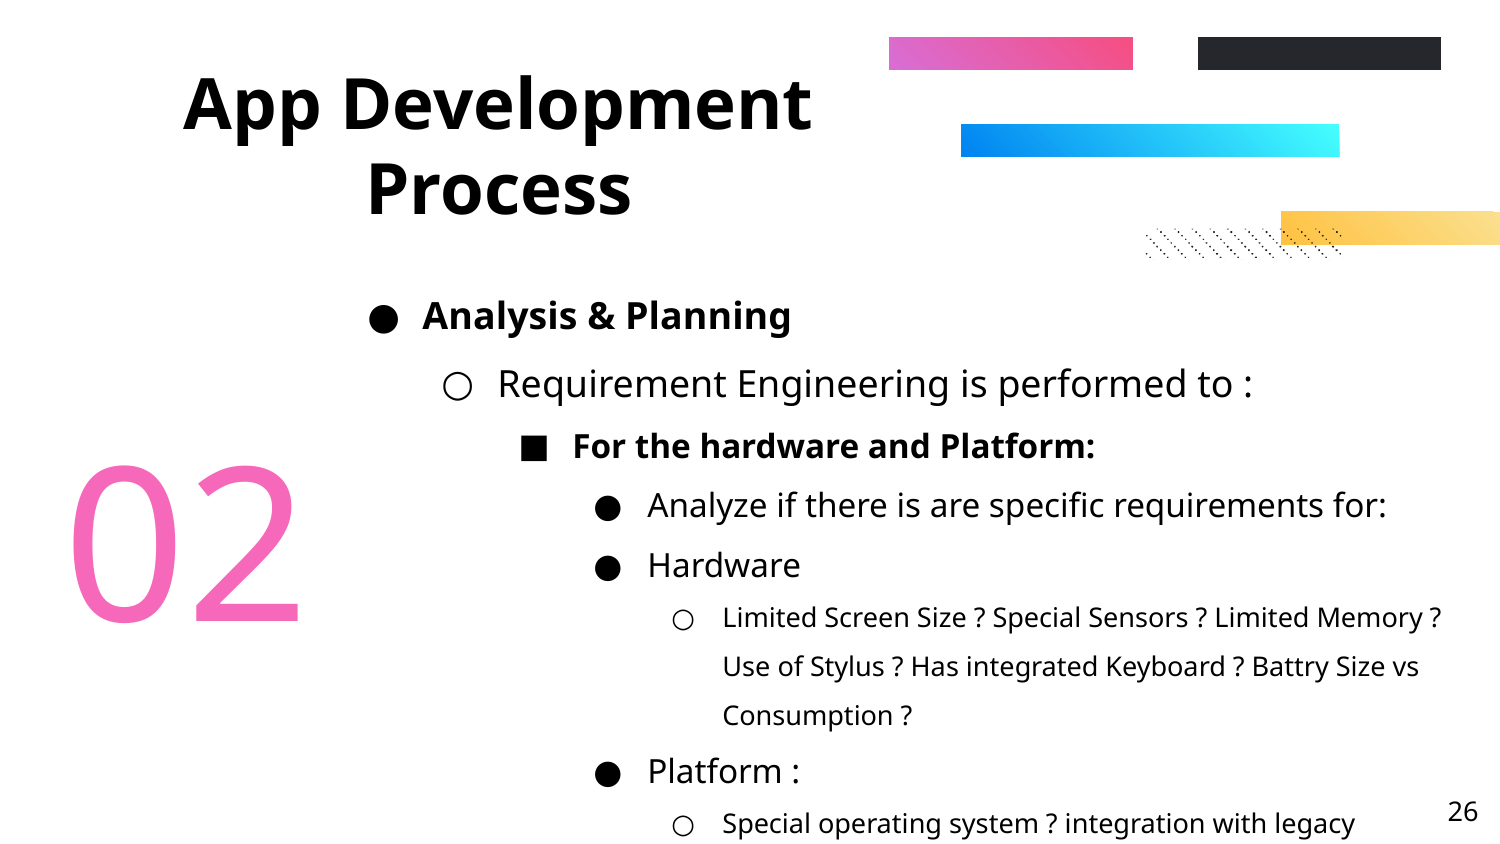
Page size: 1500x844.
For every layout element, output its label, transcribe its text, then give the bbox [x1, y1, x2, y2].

slide_number ‹#› [1403, 779, 1494, 844]
subtitle Analysis & Planning Requirement Engineering is performed to : For the hardware and Platform: Analyze if there is are specific requirements for: Hardware Limited Screen Size ? Special Sensors ? Limited Memory ? Use of Stylus ? Has integrated Keyboard ? Battry Size vs Consumption ? Platform : Special operating system ? integration with legacy system [332, 254, 1463, 751]
title App Development Process [39, 37, 959, 251]
picture [1144, 228, 1343, 254]
text_box 02 [48, 359, 326, 679]
